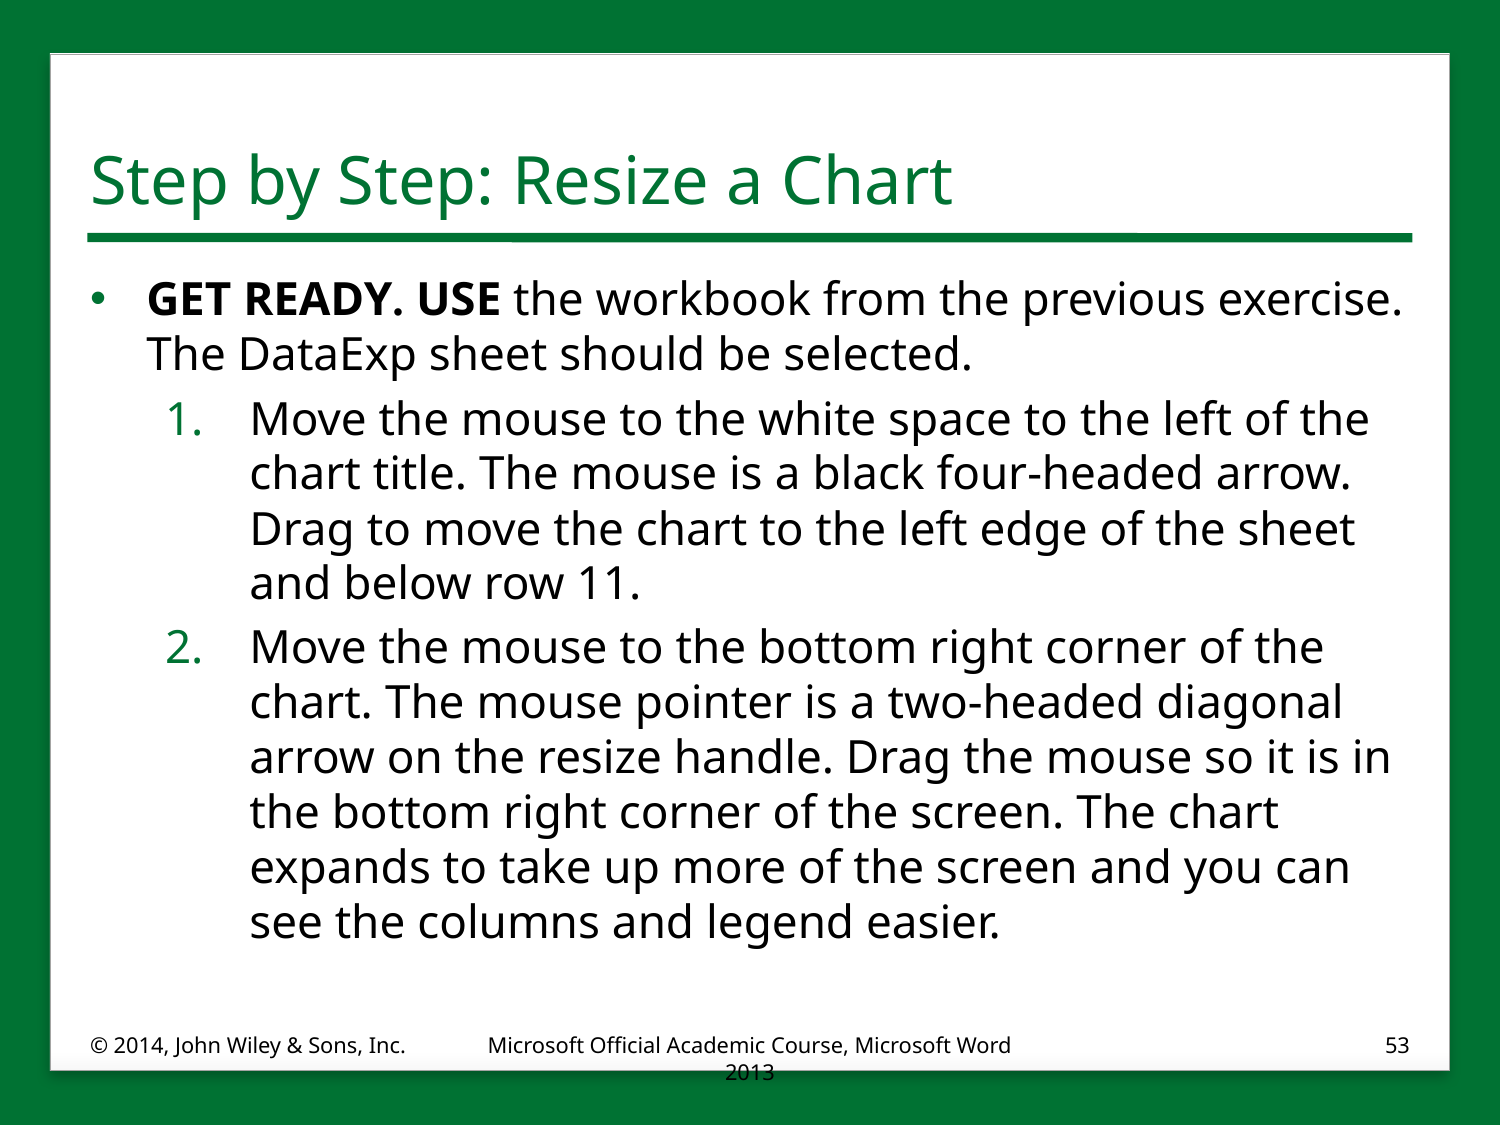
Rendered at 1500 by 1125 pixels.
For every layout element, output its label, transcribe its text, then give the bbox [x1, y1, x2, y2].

list GET READY. USE the workbook from the previous exercise. The DataExp sheet should be selected. Move the mouse to the white space to the left of the chart title. The mouse is a black four-headed arrow. Drag to move the chart to the left edge of the sheet and below row 11. Move the mouse to the bottom right corner of the chart. The mouse pointer is a two-headed diagonal arrow on the resize handle. Drag the mouse so it is in the bottom right corner of the screen. The chart expands to take up more of the screen and you can see the columns and legend easier. [75, 262, 1425, 1063]
footer Microsoft Official Academic Course, Microsoft Word 2013 [449, 1024, 1051, 1103]
slide_number © 2014, John Wiley & Sons, Inc. [74, 1024, 426, 1103]
title Step by Step: Resize a Chart [74, 74, 1426, 226]
slide_number 53 [1074, 1024, 1426, 1103]
